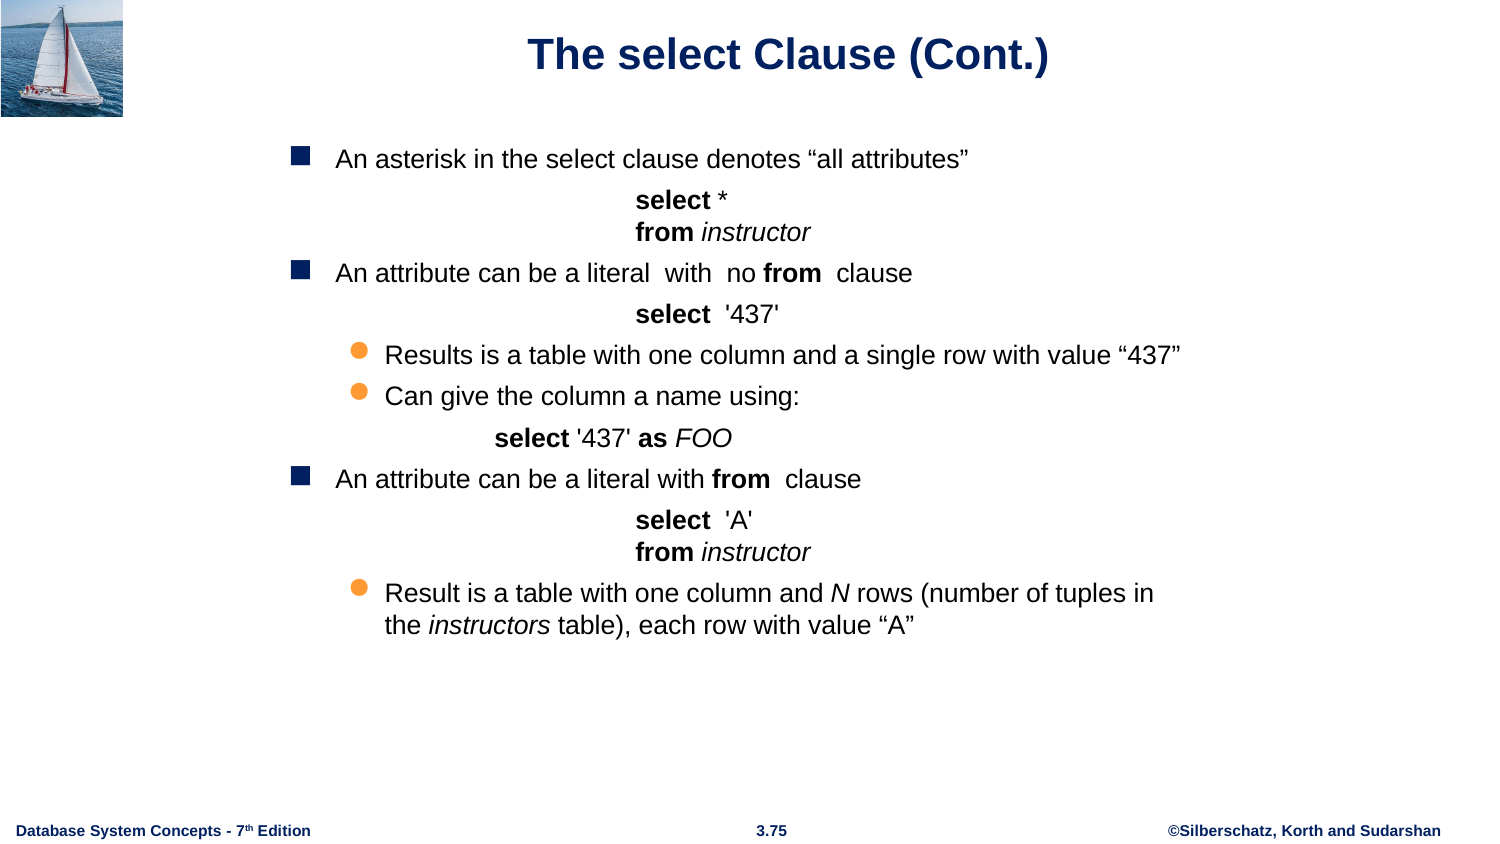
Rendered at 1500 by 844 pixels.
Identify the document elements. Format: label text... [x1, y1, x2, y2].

picture [0, 0, 123, 117]
list An asterisk in the select clause denotes “all attributes” select * from instructor An attribute can be a literal with no from clause select '437' Results is a table with one column and a single row with value “437” Can give the column a name using: select '437' as FOO An attribute can be a literal with from clause select 'A' from instructor Result is a table with one column and N rows (number of tuples in the instructors table), each row with value “A” [282, 136, 1208, 752]
title The select Clause (Cont.) [125, 14, 1452, 90]
